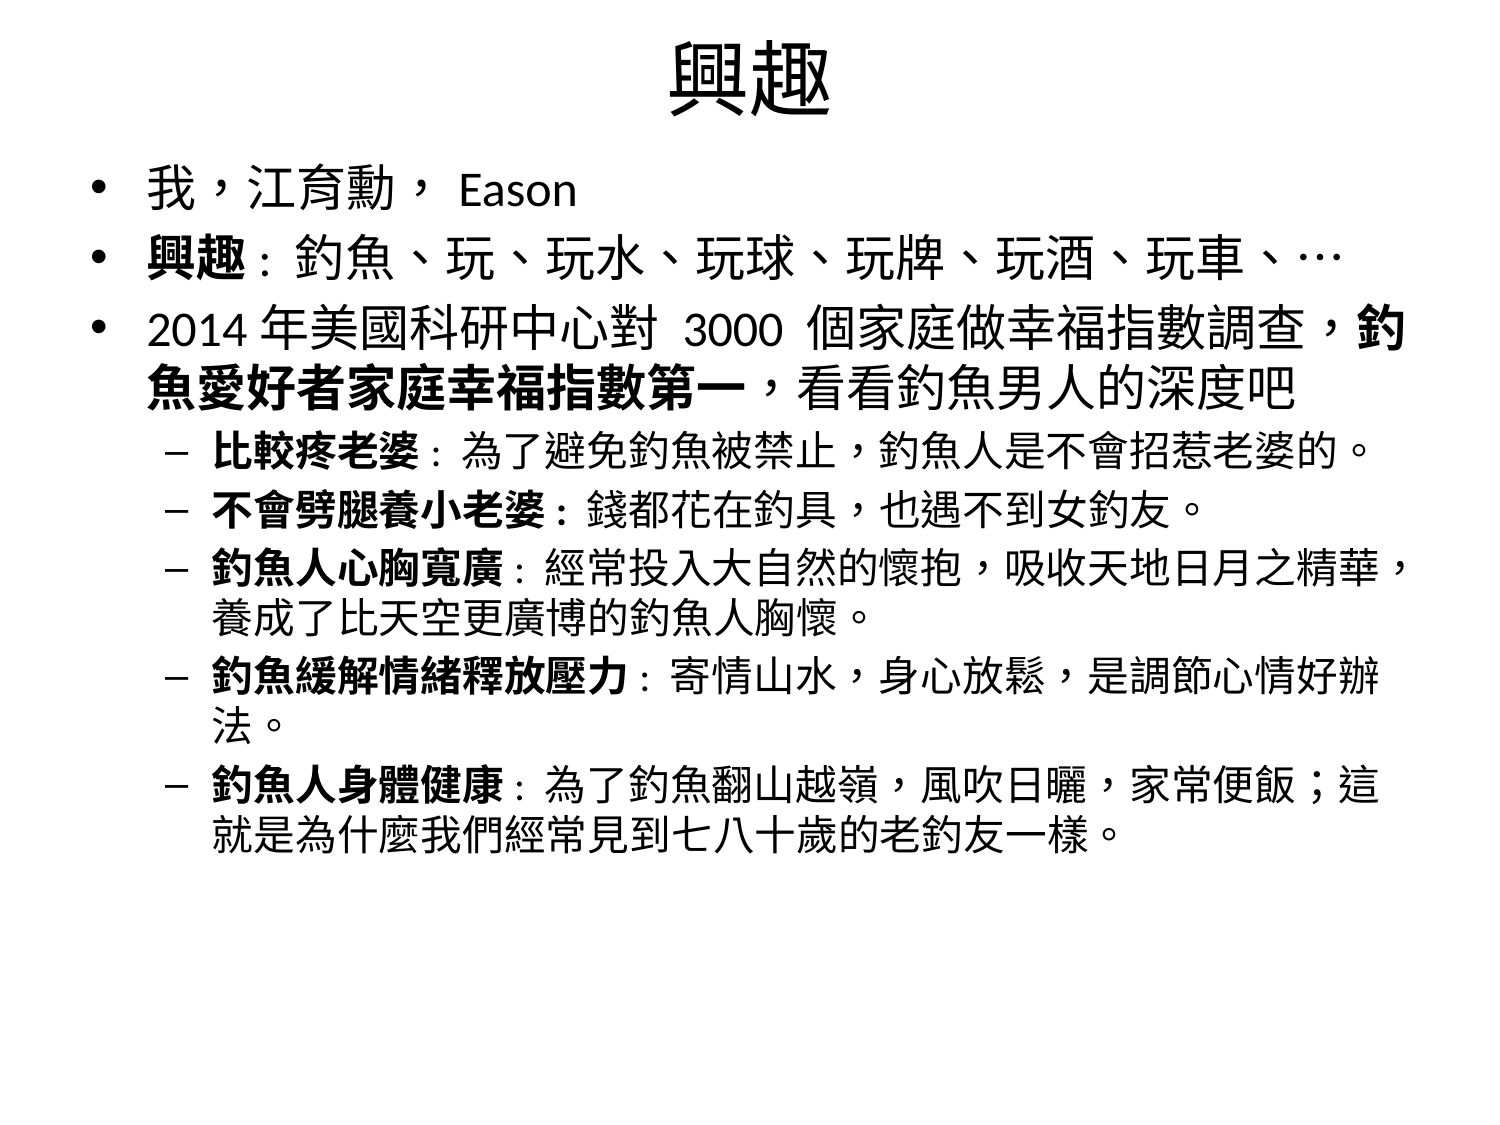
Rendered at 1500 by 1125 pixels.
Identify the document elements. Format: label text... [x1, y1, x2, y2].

title 興趣 [75, 19, 1425, 135]
list 我，江育勳，Eason 興趣: 釣魚、玩、玩水、玩球、玩牌、玩酒、玩車、… 2014年美國科研中心對 3000 個家庭做幸福指數調查，釣魚愛好者家庭幸福指數第一，看看釣魚男人的深度吧 比較疼老婆: 為了避免釣魚被禁止，釣魚人是不會招惹老婆的。 不會劈腿養小老婆: 錢都花在釣具，也遇不到女釣友。 釣魚人心胸寬廣: 經常投入大自然的懷抱，吸收天地日月之精華，養成了比天空更廣博的釣魚人胸懷。 釣魚緩解情緒釋放壓力: 寄情山水，身心放鬆，是調節心情好辦法。 釣魚人身體健康: 為了釣魚翻山越嶺，風吹日曬，家常便飯；這就是為什麼我們經常見到七八十歲的老釣友一樣。 [75, 149, 1425, 1083]
